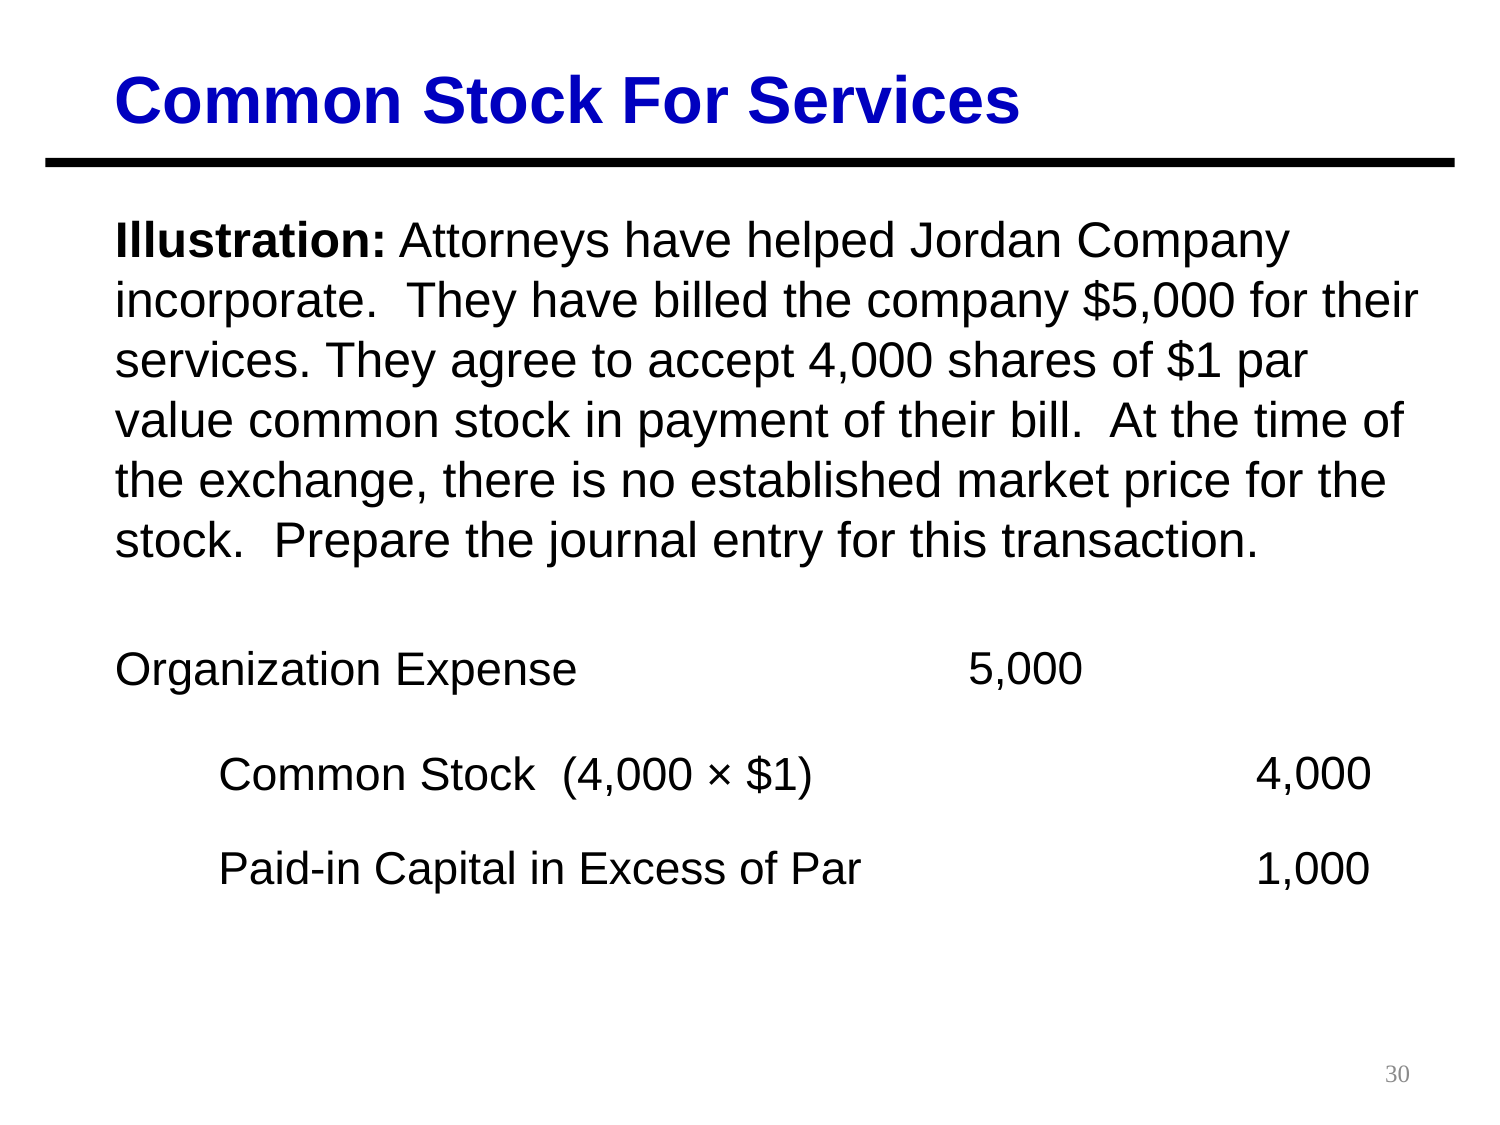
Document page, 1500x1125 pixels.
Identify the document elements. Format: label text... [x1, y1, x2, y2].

text_box Organization Expense [99, 637, 600, 717]
text_box 5,000 [953, 637, 1104, 704]
text_box Paid-in Capital in Excess of Par [203, 837, 896, 914]
text_box Common Stock (4,000 × $1) [203, 743, 834, 812]
slide_number 30 [1074, 1042, 1425, 1103]
text_box 4,000 [1240, 742, 1390, 809]
text_box Illustration: Attorneys have helped Jordan Company incorporate. They have billed the company $5,000 for their services. They agree to accept 4,000 shares of $1 par value common stock in payment of their bill. At the time of the exchange, there is no established market price for the stock. Prepare the journal entry for this transaction. [99, 199, 1455, 575]
text_box Common Stock For Services [99, 50, 1350, 142]
text_box 1,000 [1240, 837, 1391, 903]
